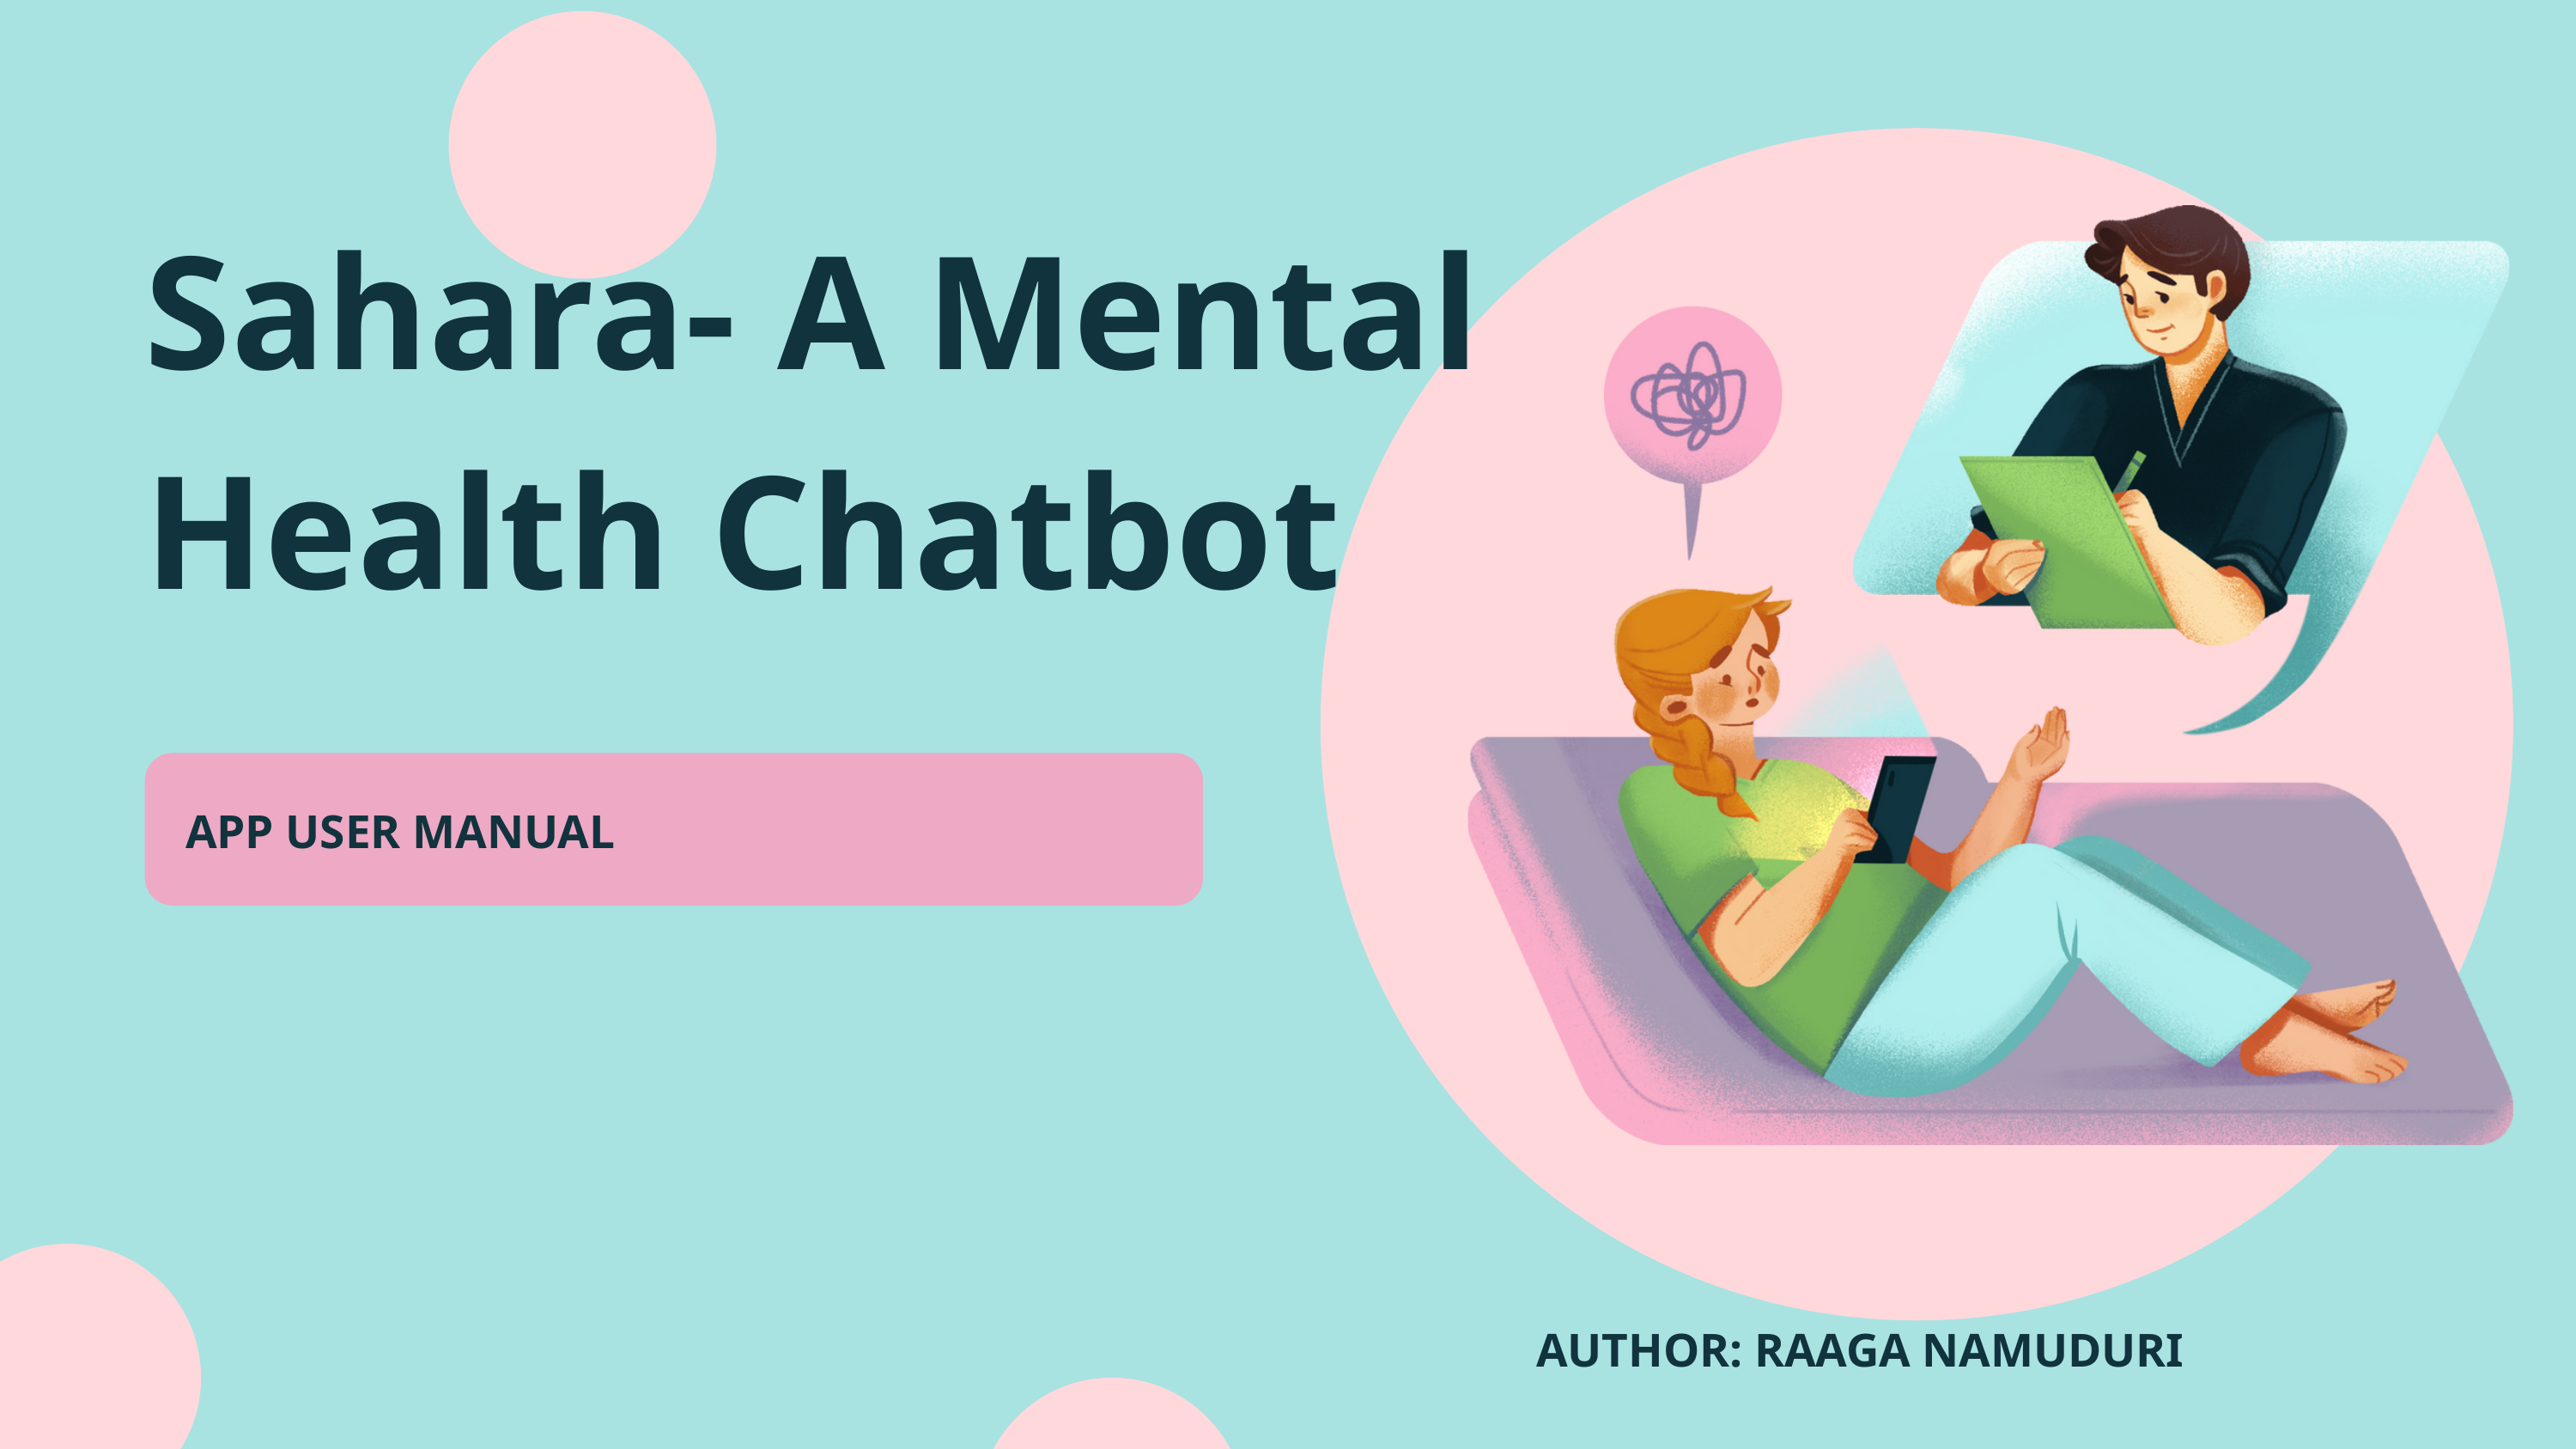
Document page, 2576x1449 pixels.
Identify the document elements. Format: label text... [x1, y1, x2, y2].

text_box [0, 1243, 202, 1449]
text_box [448, 10, 717, 279]
text_box AUTHOR: RAAGA NAMUDURI [1536, 1327, 2513, 1377]
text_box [1320, 127, 2514, 1321]
text_box Sahara- A Mental Health Chatbot [144, 181, 1315, 621]
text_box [977, 1377, 1247, 1449]
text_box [144, 752, 1204, 906]
